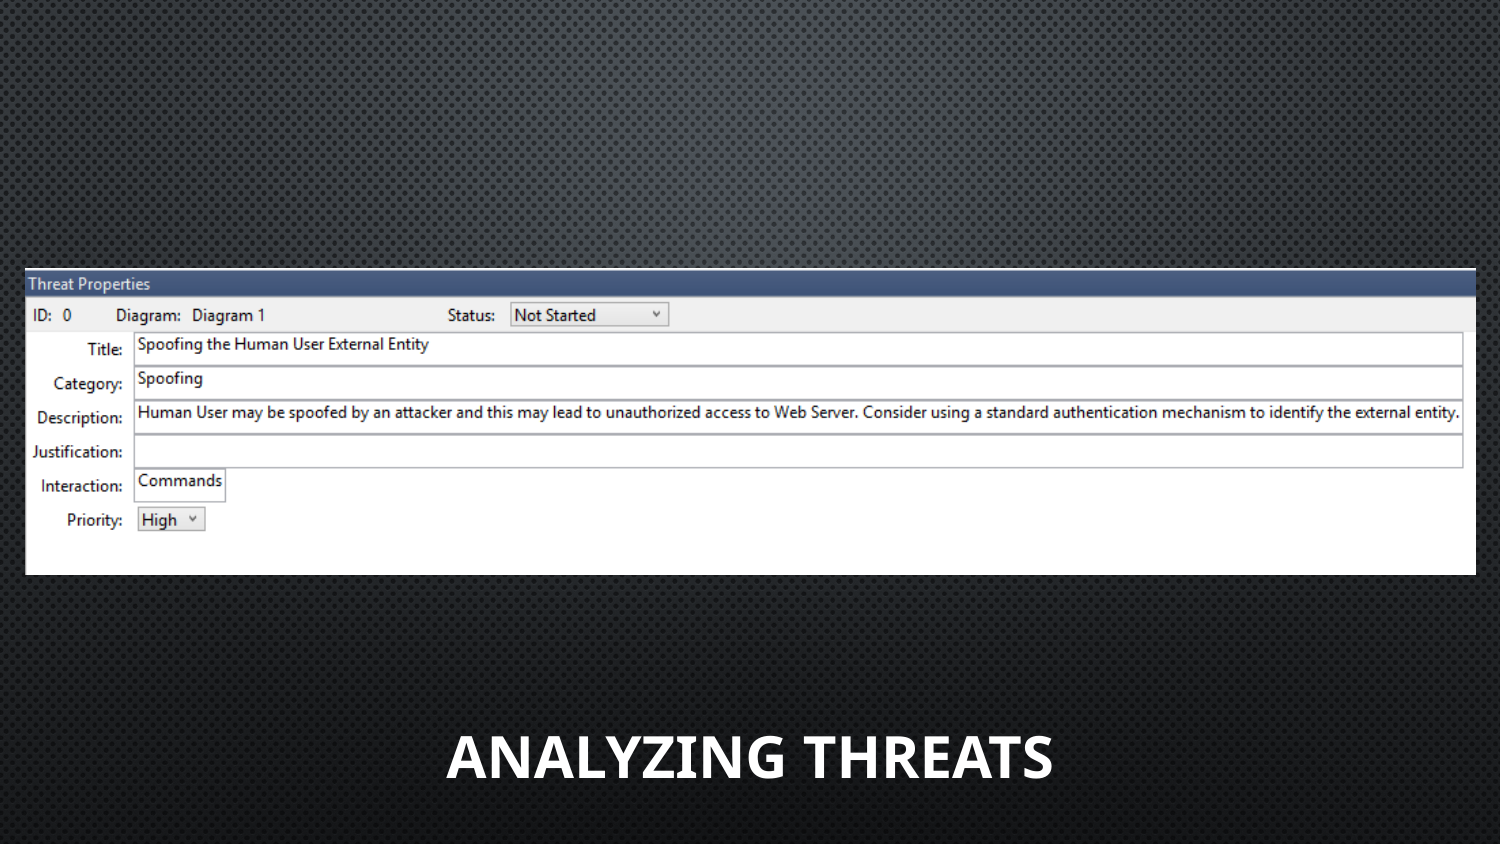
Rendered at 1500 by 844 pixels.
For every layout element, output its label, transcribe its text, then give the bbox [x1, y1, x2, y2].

picture [0, 0, 1500, 844]
list Analyzing threats [118, 717, 1382, 793]
